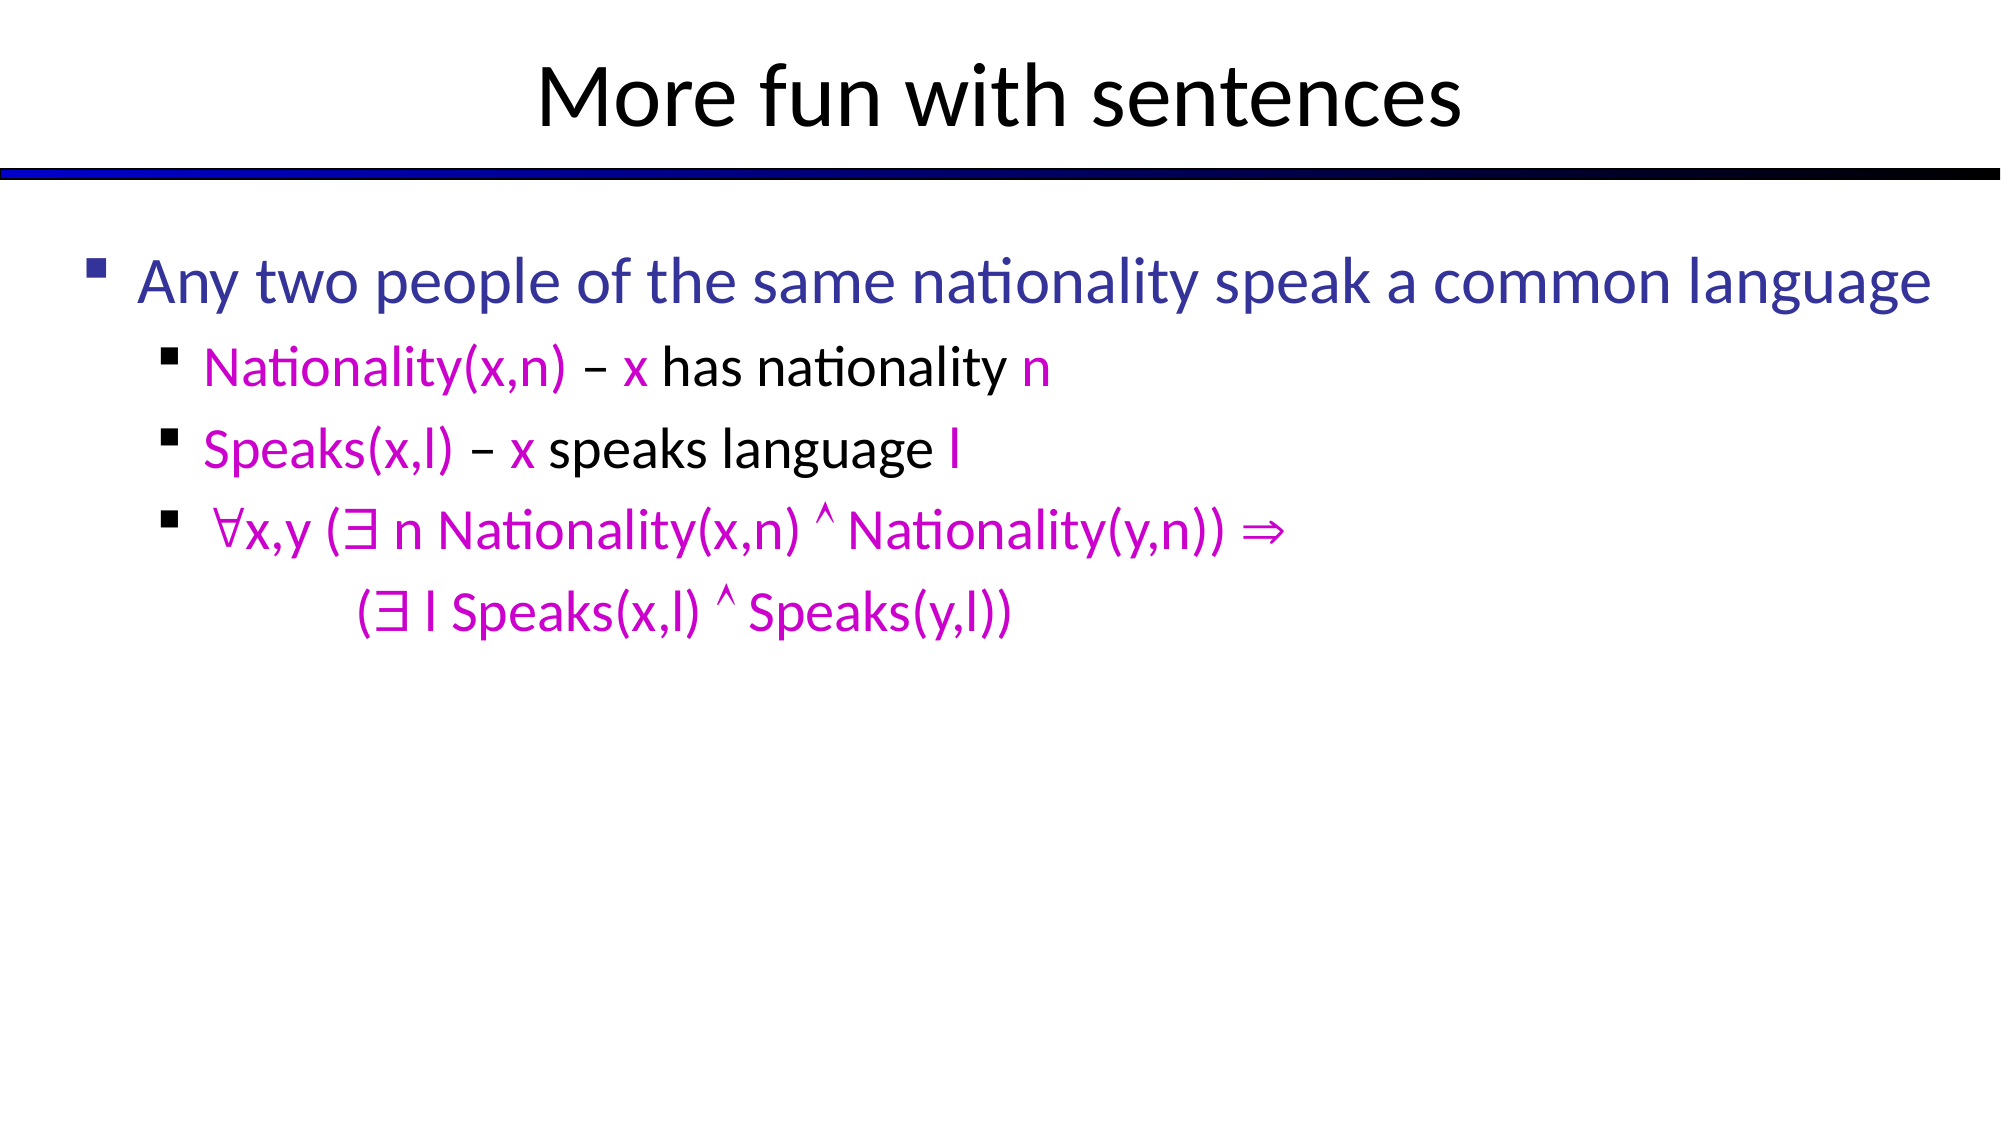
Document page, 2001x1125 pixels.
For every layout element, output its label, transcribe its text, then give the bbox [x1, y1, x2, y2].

title More fun with sentences [0, 0, 2000, 184]
list Any two people of the same nationality speak a common language Nationality(x,n) – x has nationality n Speaks(x,l) – x speaks language l x,y ( n Nationality(x,n)  Nationality(y,n))  ( l Speaks(x,l)  Speaks(y,l)) [66, 228, 2000, 1006]
